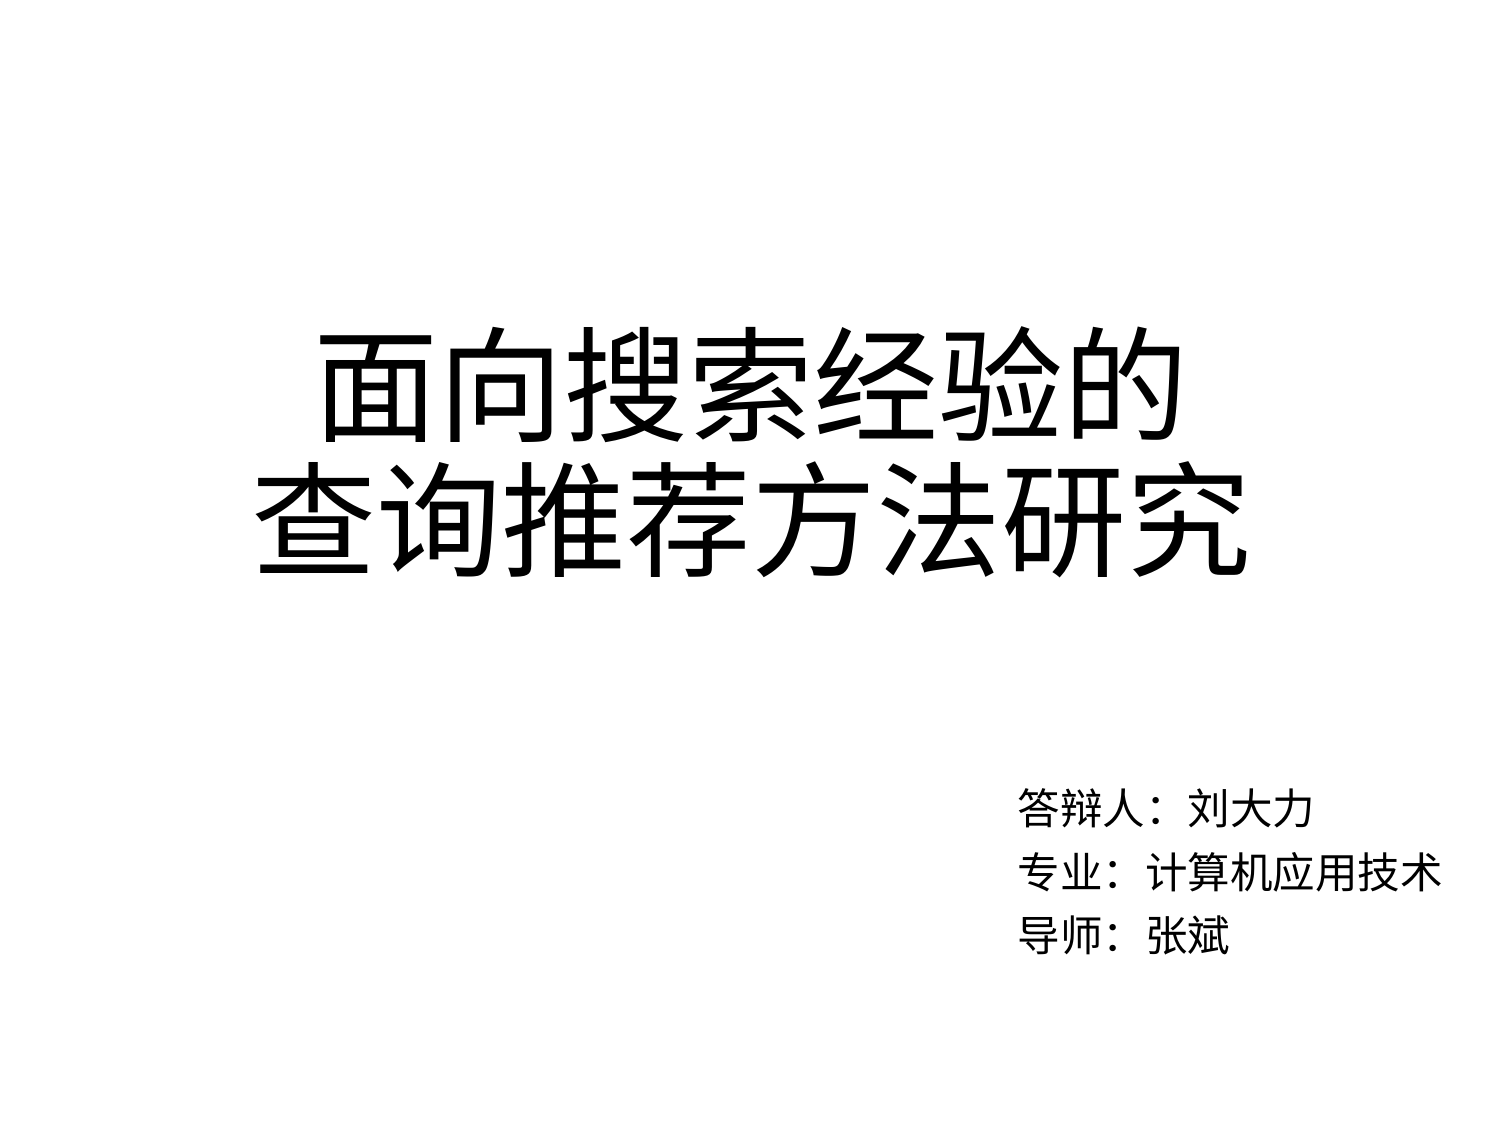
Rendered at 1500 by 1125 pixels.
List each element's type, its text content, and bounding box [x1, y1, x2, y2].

subtitle 答辩人：刘大力 专业：计算机应用技术 导师：张斌 [1002, 780, 1461, 985]
title 面向搜索经验的 查询推荐方法研究 [188, 308, 1314, 602]
